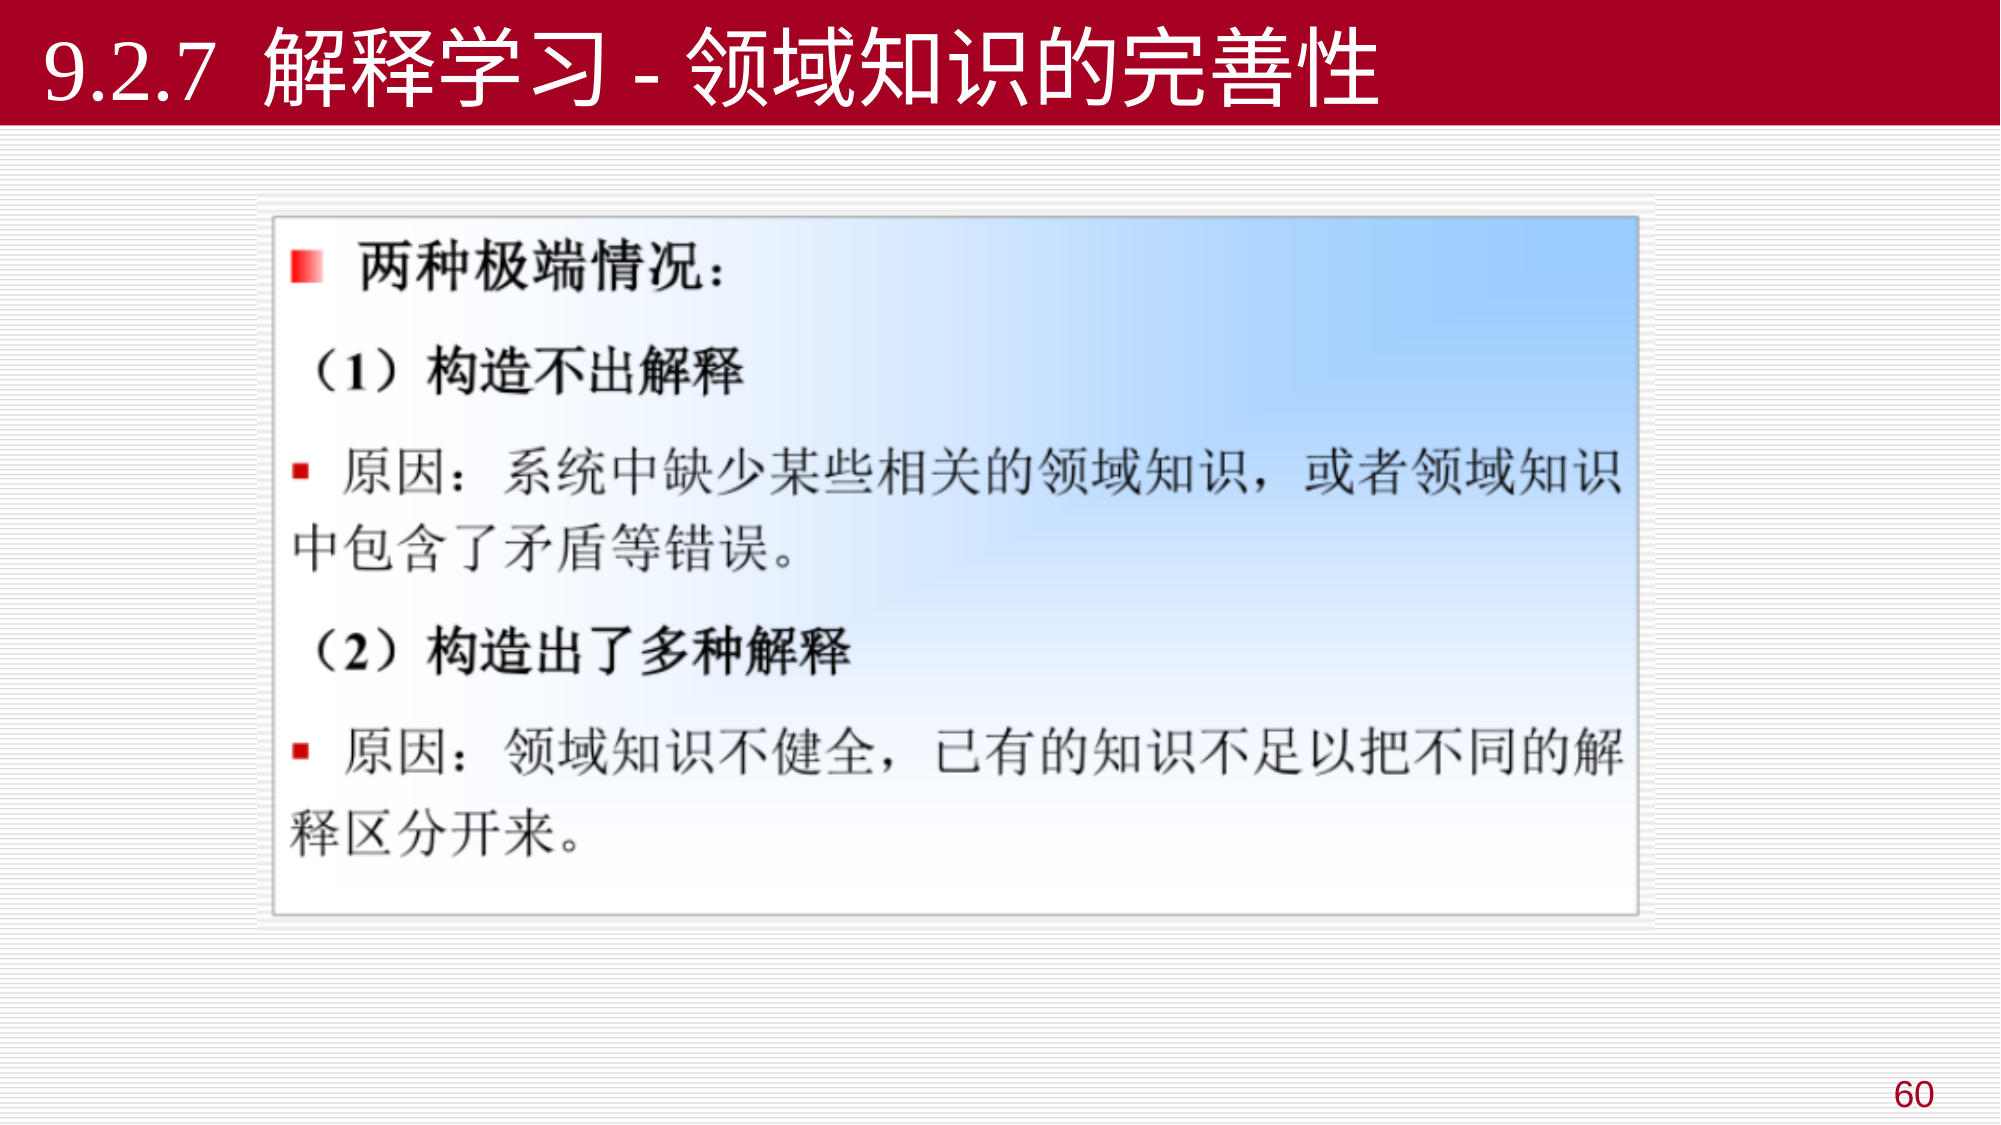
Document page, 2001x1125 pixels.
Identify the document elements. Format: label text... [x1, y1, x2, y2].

text_box 9.2.7 解释学习-领域知识的完善性 [0, 0, 2000, 126]
slide_number 60 [1516, 1062, 1950, 1122]
picture [0, 0, 2001, 1125]
